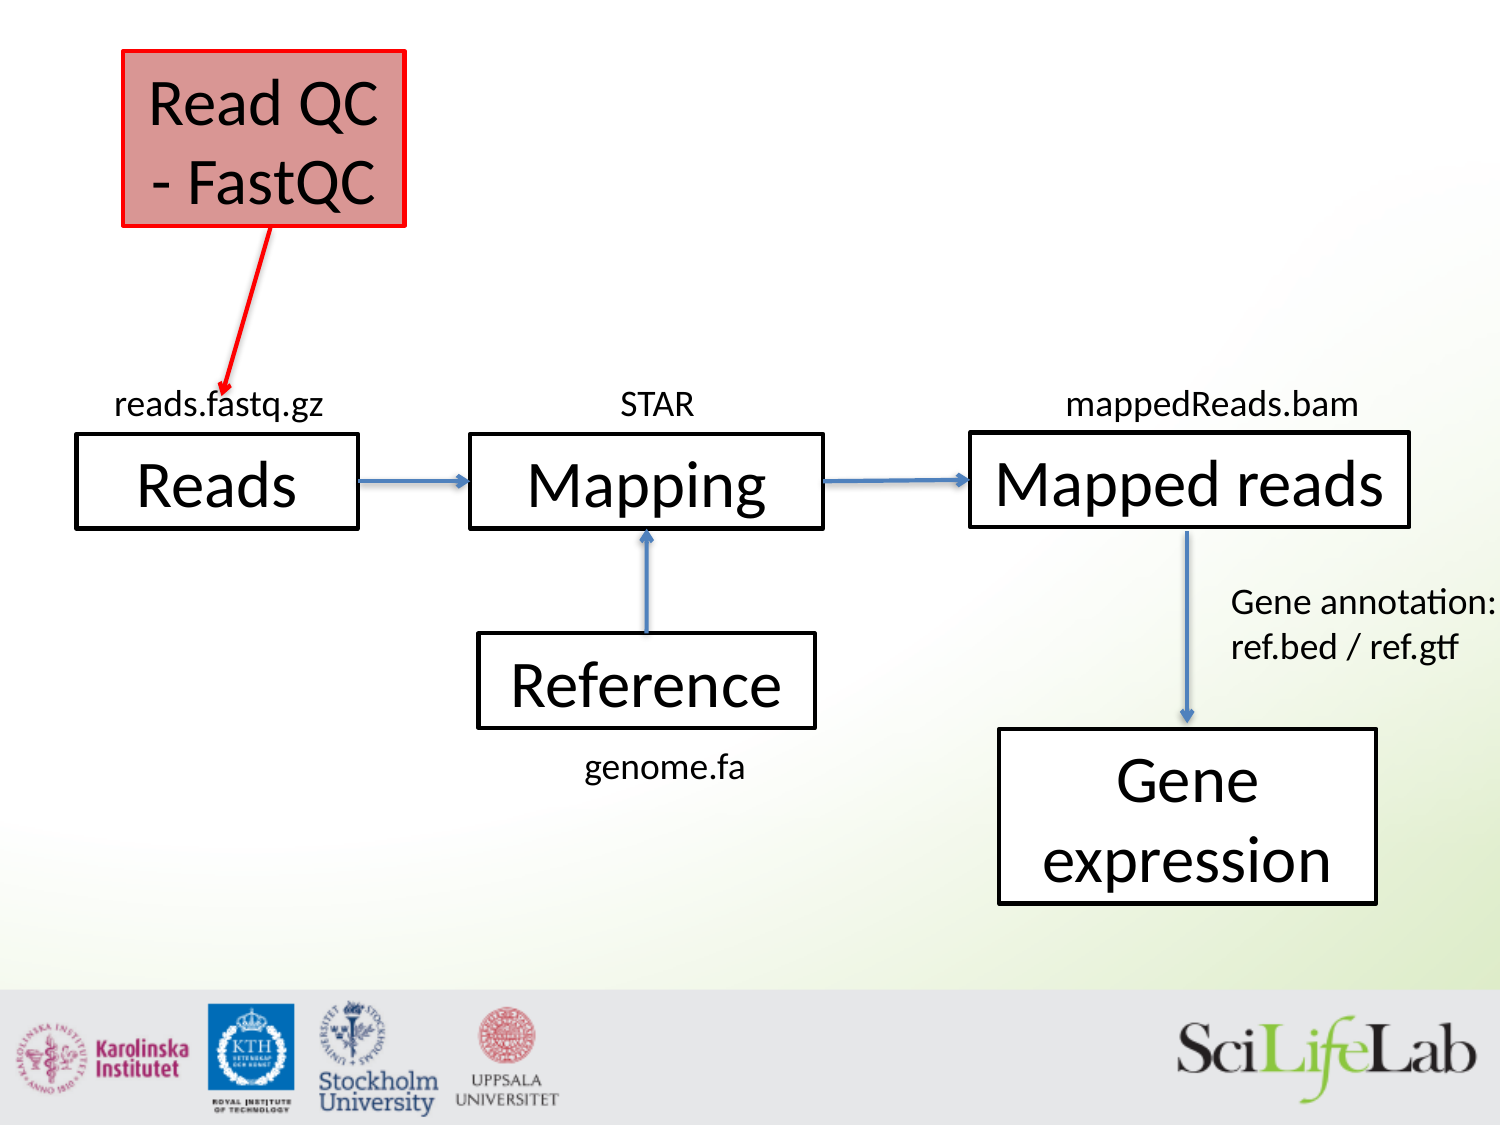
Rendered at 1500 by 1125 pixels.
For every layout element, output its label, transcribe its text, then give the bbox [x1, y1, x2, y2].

text_box STAR [605, 371, 710, 432]
text_box genome.fa [569, 734, 762, 839]
text_box Mapped reads [968, 430, 1411, 529]
text_box Reference [476, 631, 817, 730]
text_box Reads [74, 432, 360, 531]
text_box Mapping [468, 432, 825, 531]
text_box mappedReads.bam [1050, 371, 1375, 432]
text_box Gene annotation: ref.bed / ref.gtf [1216, 570, 1500, 720]
text_box Read QC - FastQC [121, 49, 407, 228]
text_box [221, 227, 271, 397]
text_box reads.fastq.gz [99, 371, 339, 432]
text_box Gene expression [997, 727, 1378, 906]
